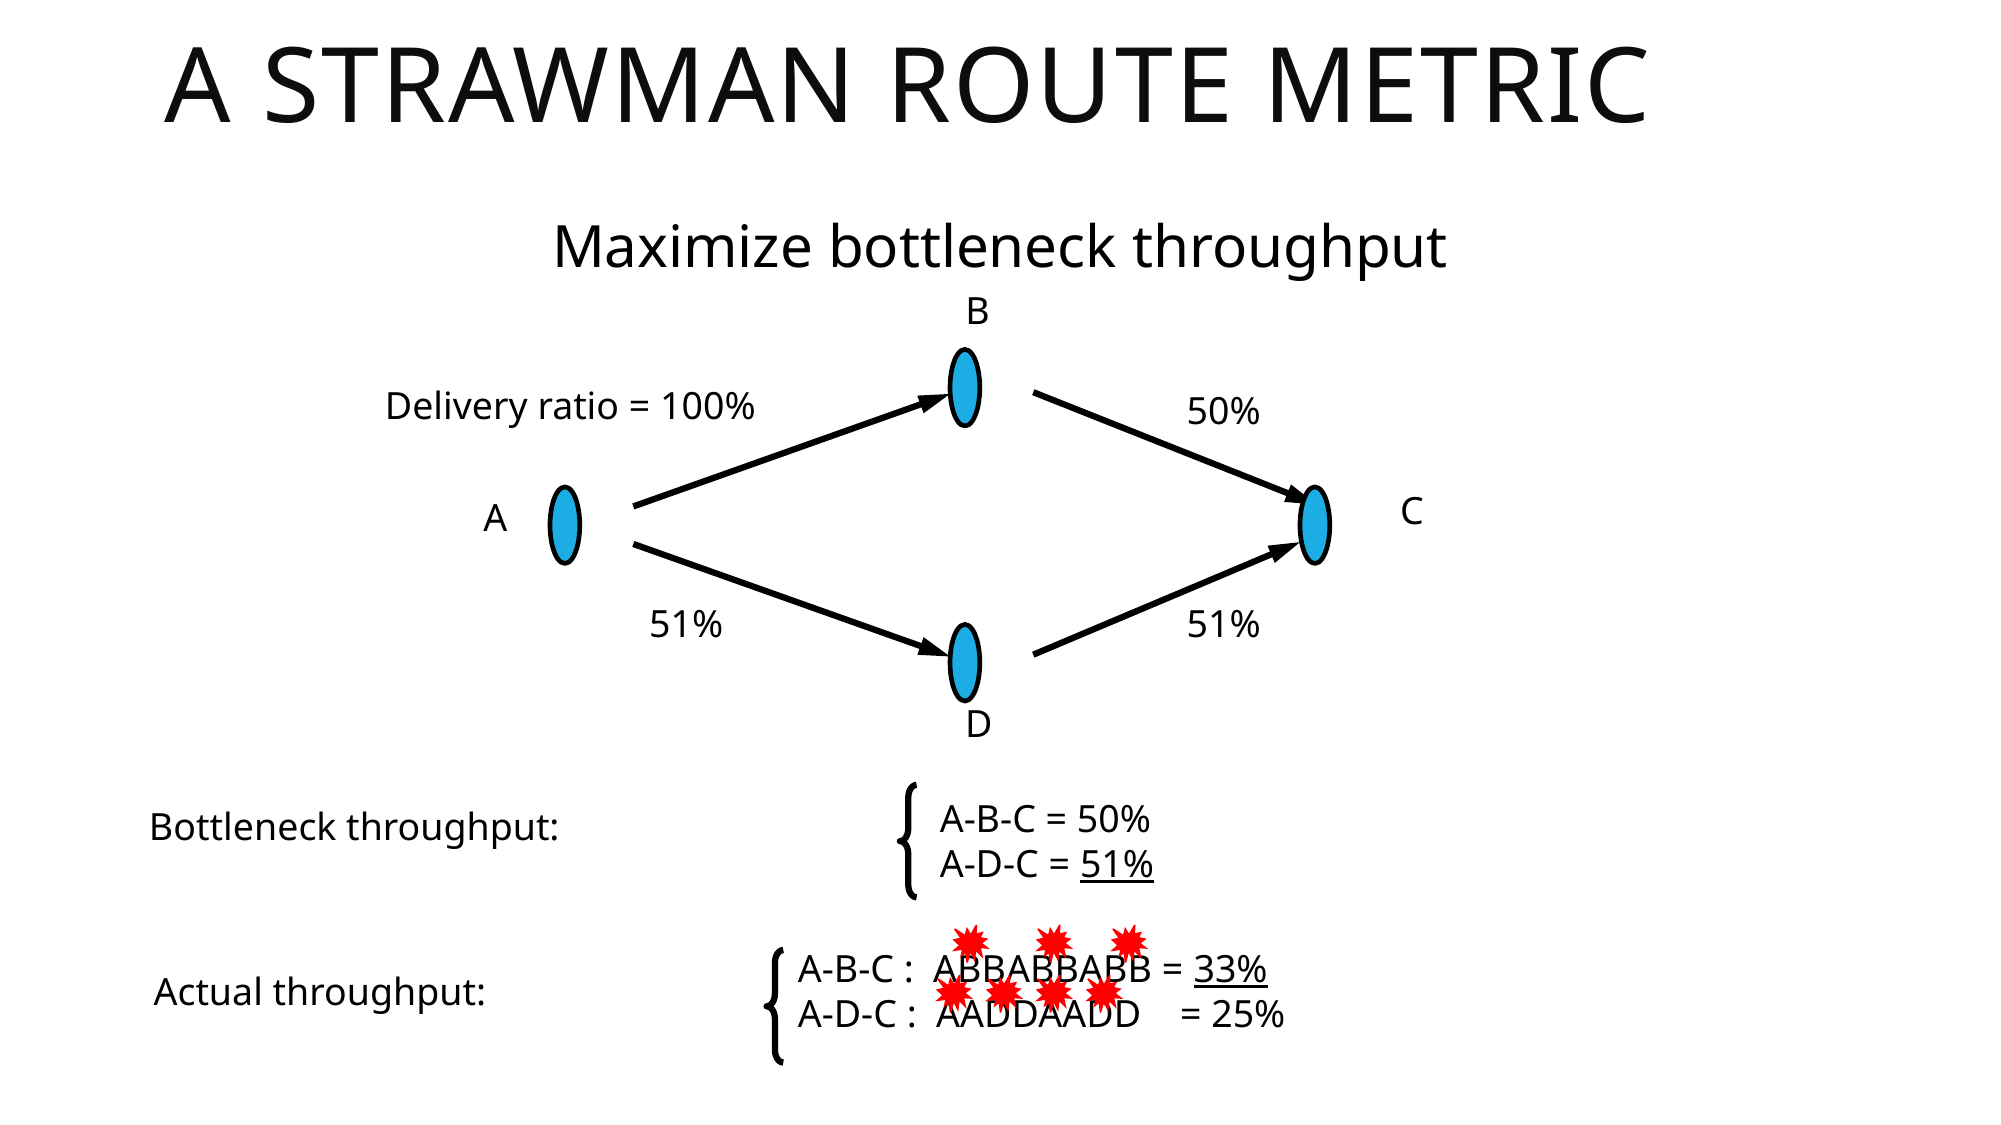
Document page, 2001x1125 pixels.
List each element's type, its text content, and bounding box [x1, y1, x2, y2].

title A strawman route metric [150, 34, 1850, 209]
text_box 51% [634, 592, 739, 652]
list Maximize bottleneck throughput [150, 209, 1850, 385]
text_box [633, 393, 950, 507]
text_box [549, 486, 580, 564]
text_box [1033, 392, 1305, 504]
text_box B [950, 279, 1005, 340]
text_box 51% [1171, 592, 1276, 652]
text_box [1299, 486, 1330, 564]
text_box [149, 784, 1770, 898]
text_box Delivery ratio = 100% [370, 374, 772, 435]
text_box C [1385, 479, 1439, 540]
text_box [950, 624, 980, 692]
text_box [1181, 542, 1300, 592]
text_box A [468, 486, 523, 547]
text_box D [950, 692, 1008, 752]
text_box 50% [1171, 379, 1276, 440]
text_box [950, 349, 980, 427]
text_box [633, 543, 950, 657]
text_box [149, 924, 1817, 1063]
